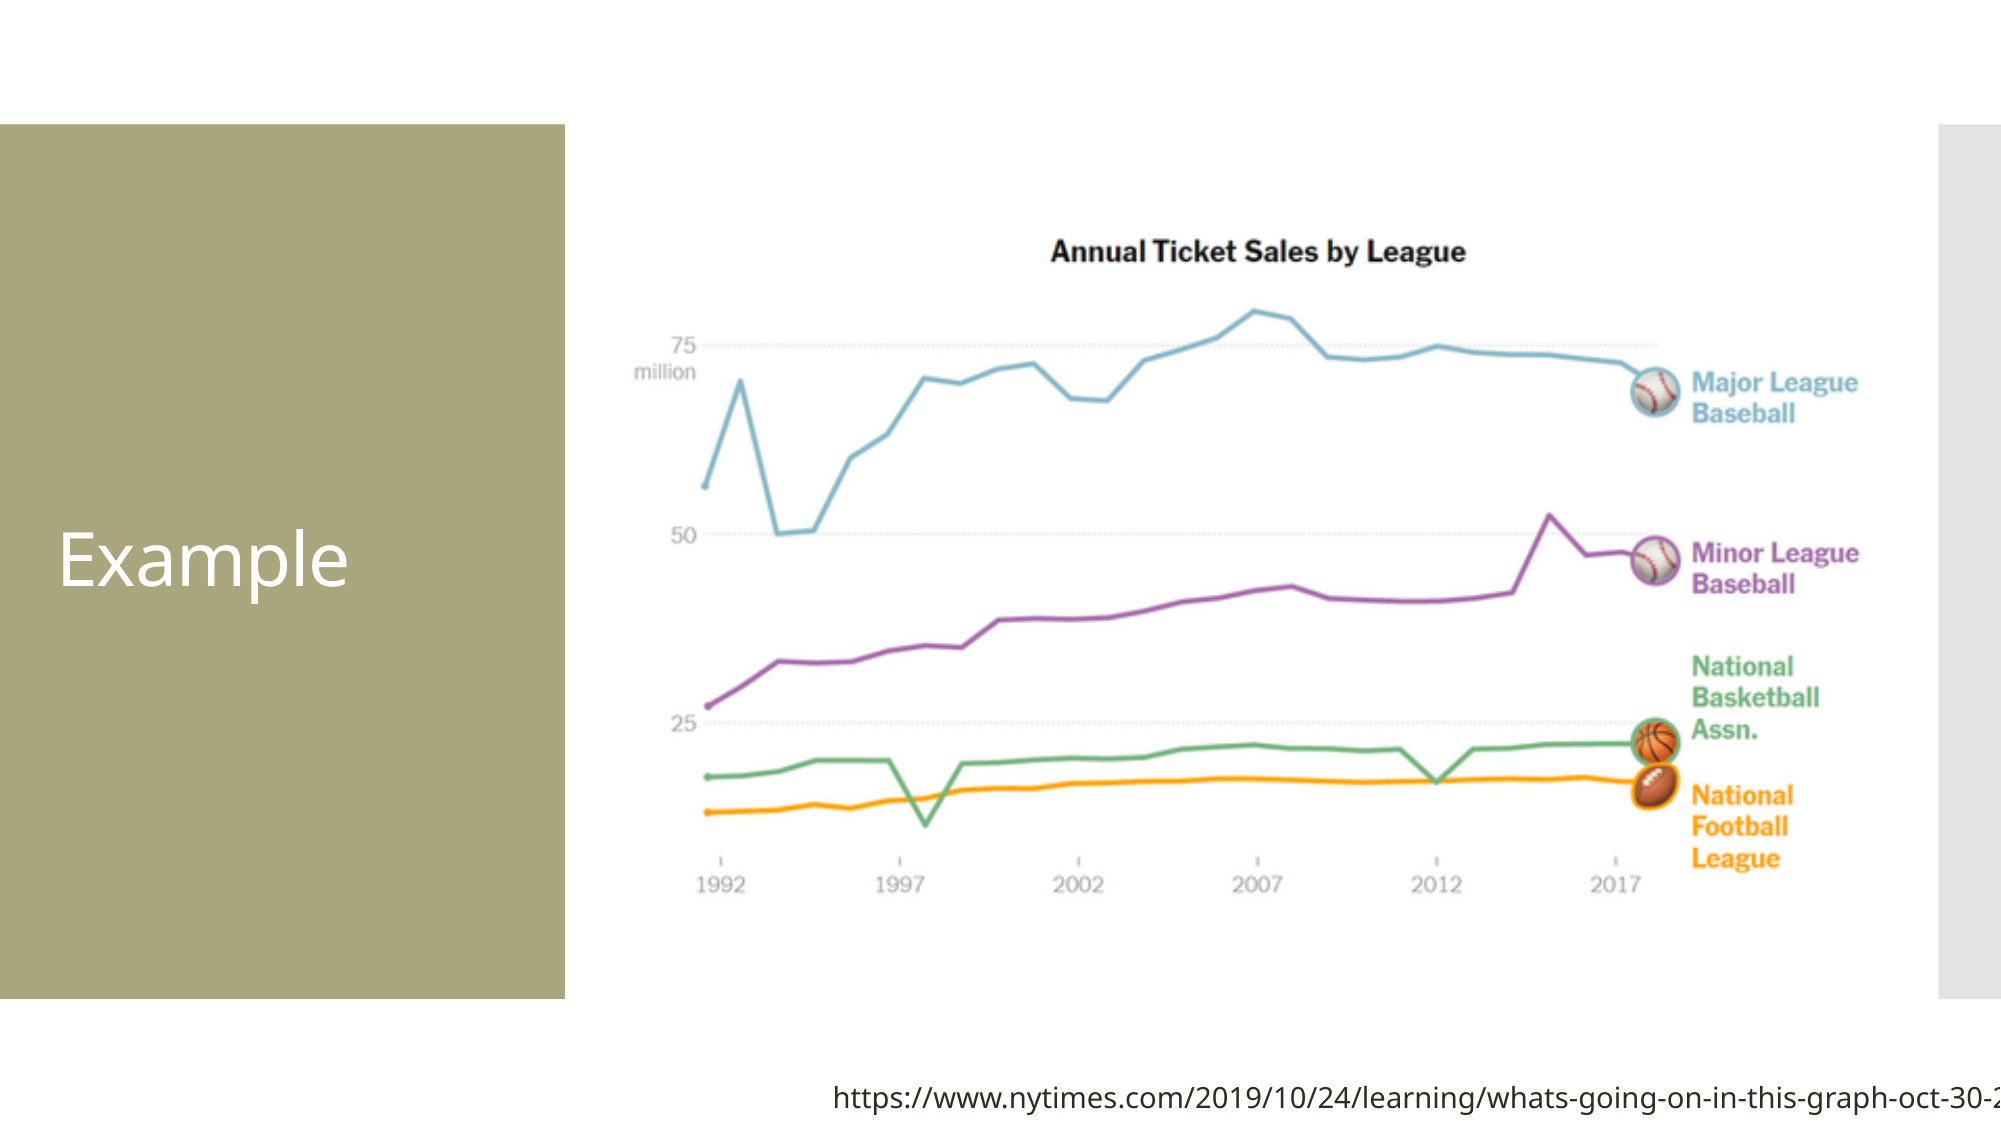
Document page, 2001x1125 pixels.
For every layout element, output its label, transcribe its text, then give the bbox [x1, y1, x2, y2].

title Example [41, 184, 525, 940]
text_box https://www.nytimes.com/2019/10/24/learning/whats-going-on-in-this-graph-oct-30-2019.html [817, 1071, 2000, 1122]
picture [622, 212, 1874, 911]
